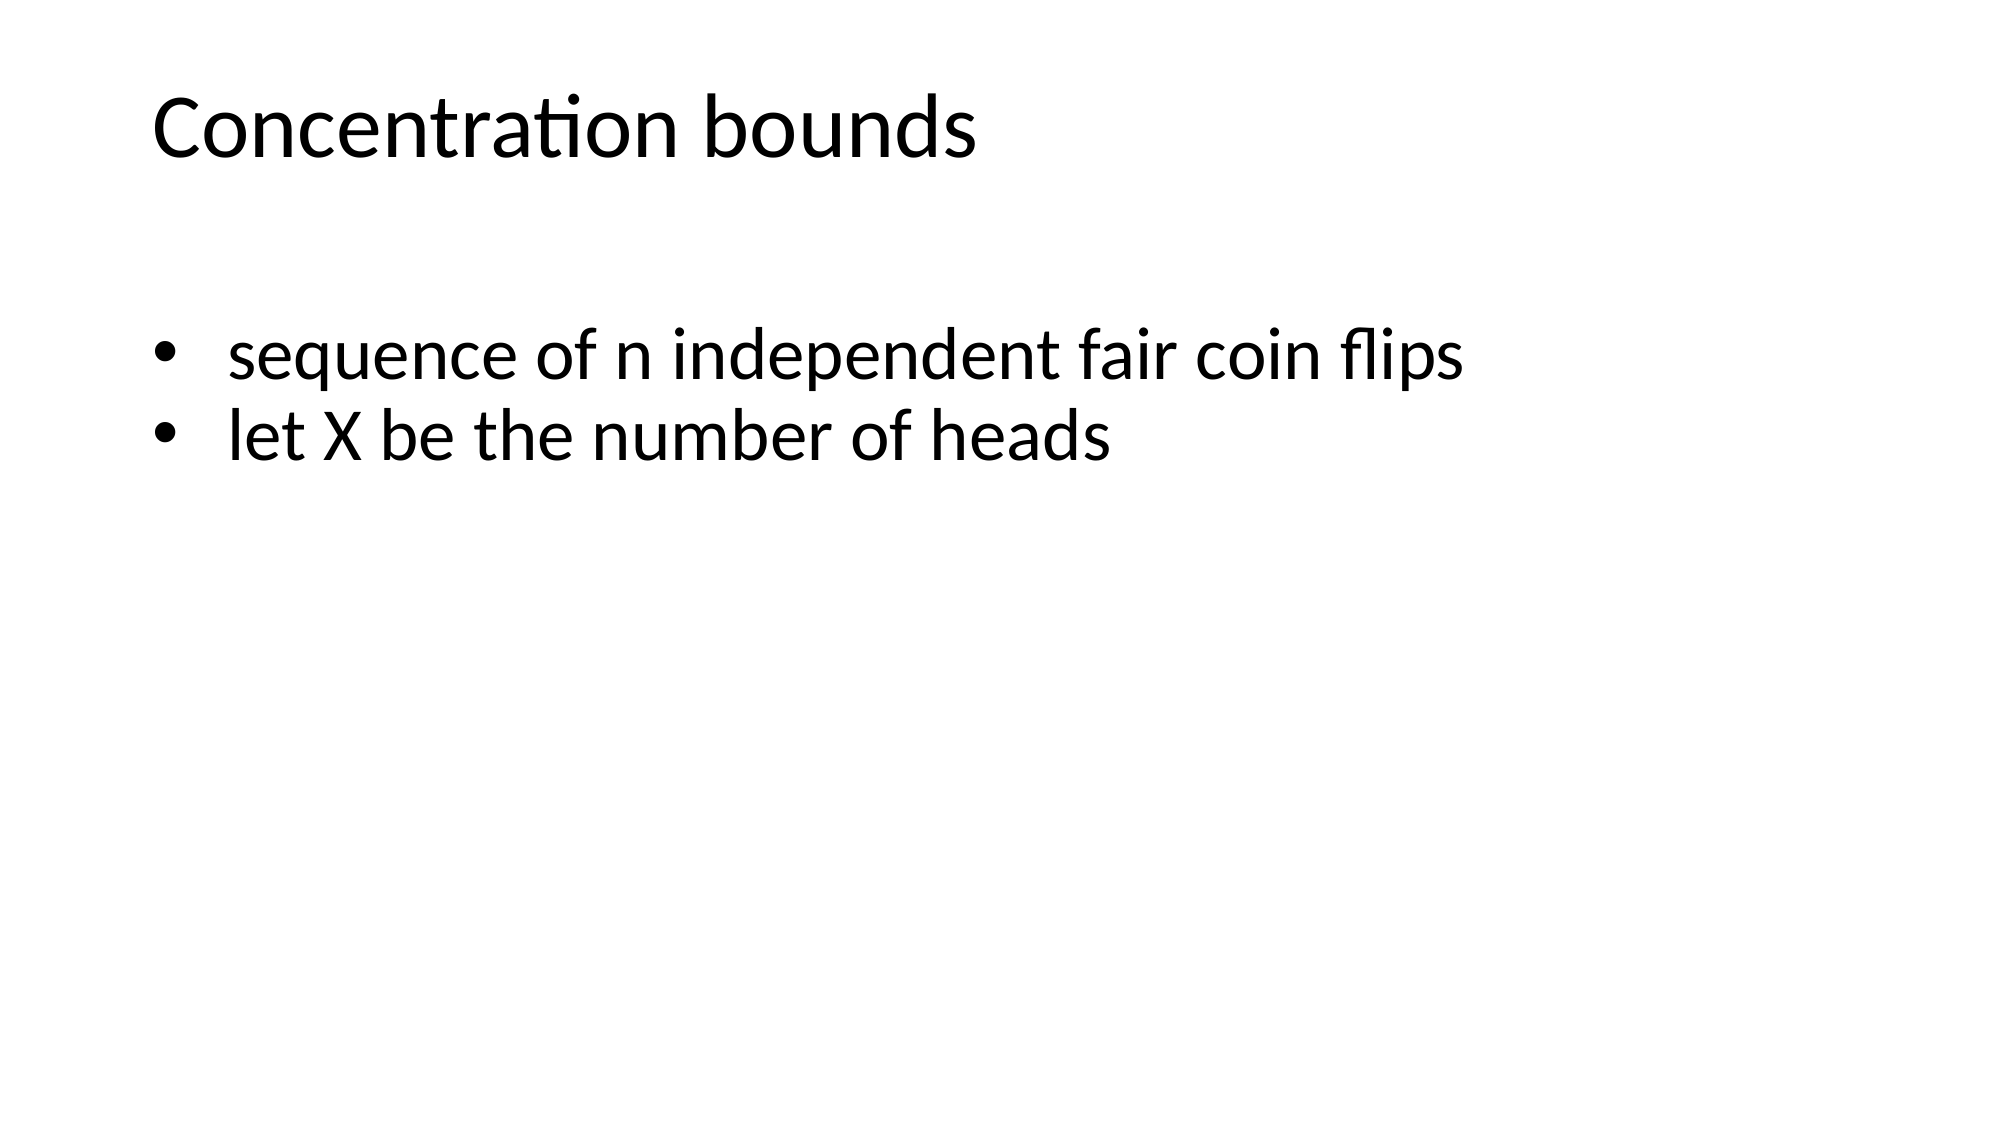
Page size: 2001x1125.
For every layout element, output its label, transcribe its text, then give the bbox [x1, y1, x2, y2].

list sequence of n independent fair coin flips let X be the number of heads [137, 299, 1863, 1014]
title Concentration bounds [137, 59, 1863, 278]
